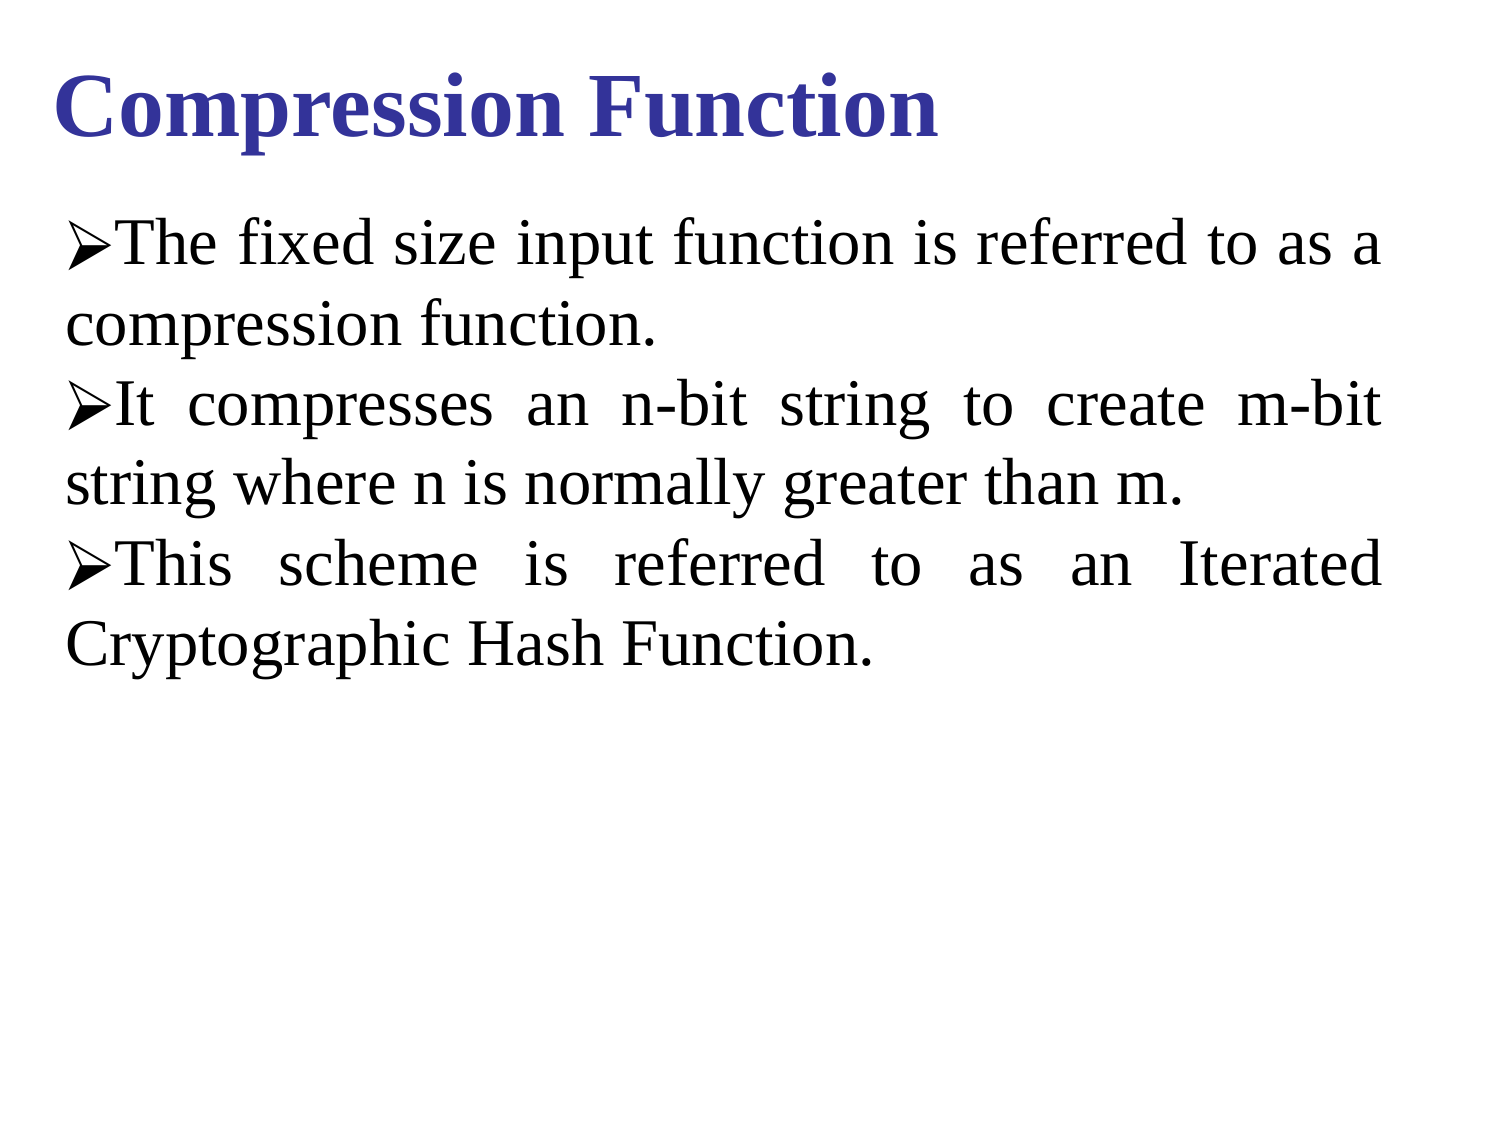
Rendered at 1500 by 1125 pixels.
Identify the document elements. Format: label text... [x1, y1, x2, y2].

text_box The fixed size input function is referred to as a compression function. It compresses an n-bit string to create m-bit string where n is normally greater than m. This scheme is referred to as an Iterated Cryptographic Hash Function. [49, 190, 1400, 846]
text_box Compression Function [37, 37, 964, 163]
